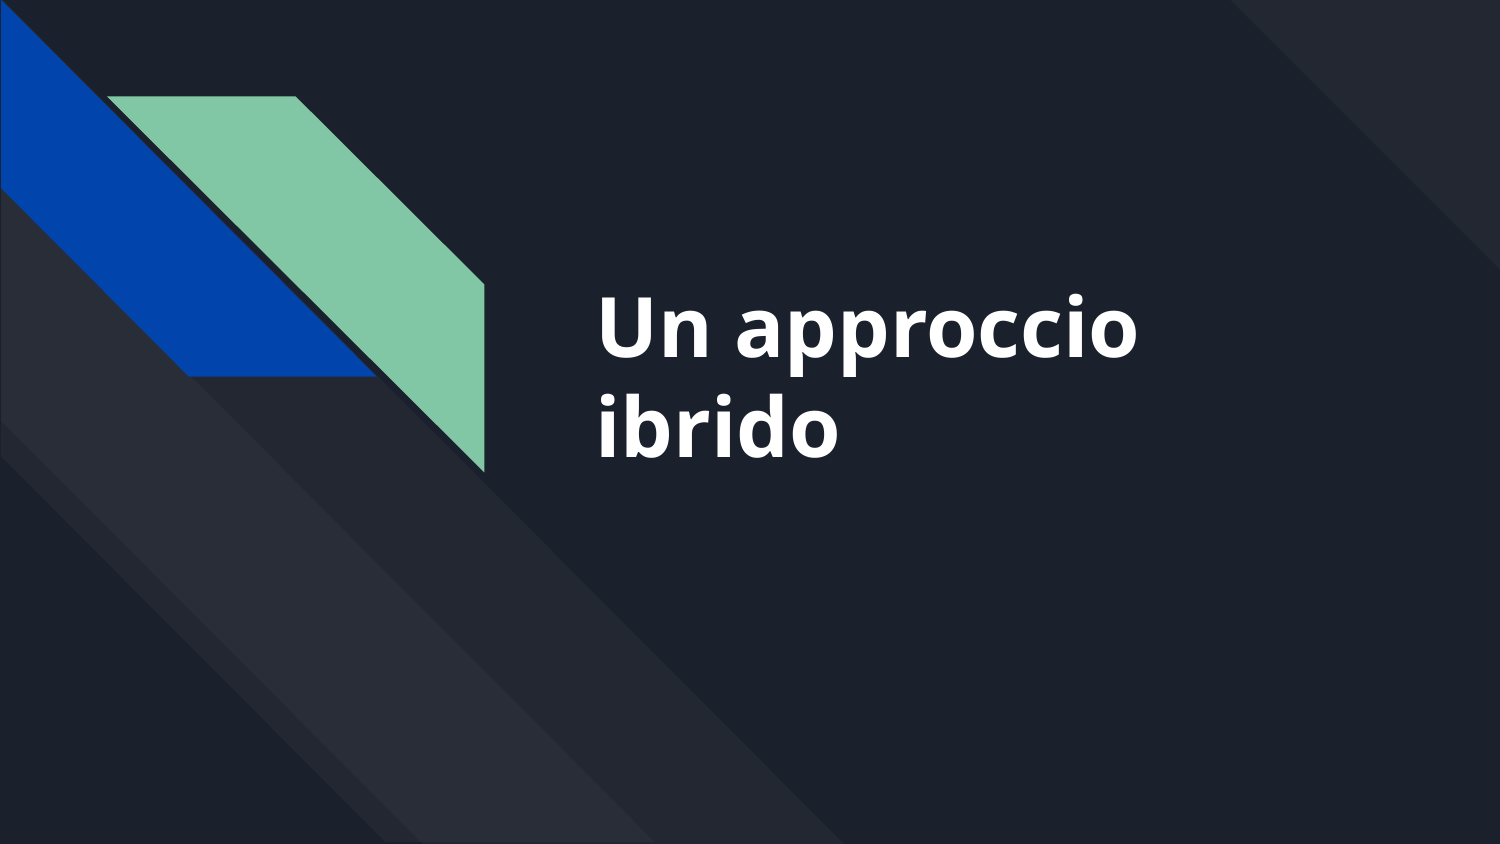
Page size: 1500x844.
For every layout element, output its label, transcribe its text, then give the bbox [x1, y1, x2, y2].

title Un approccio ibrido [580, 258, 1404, 518]
